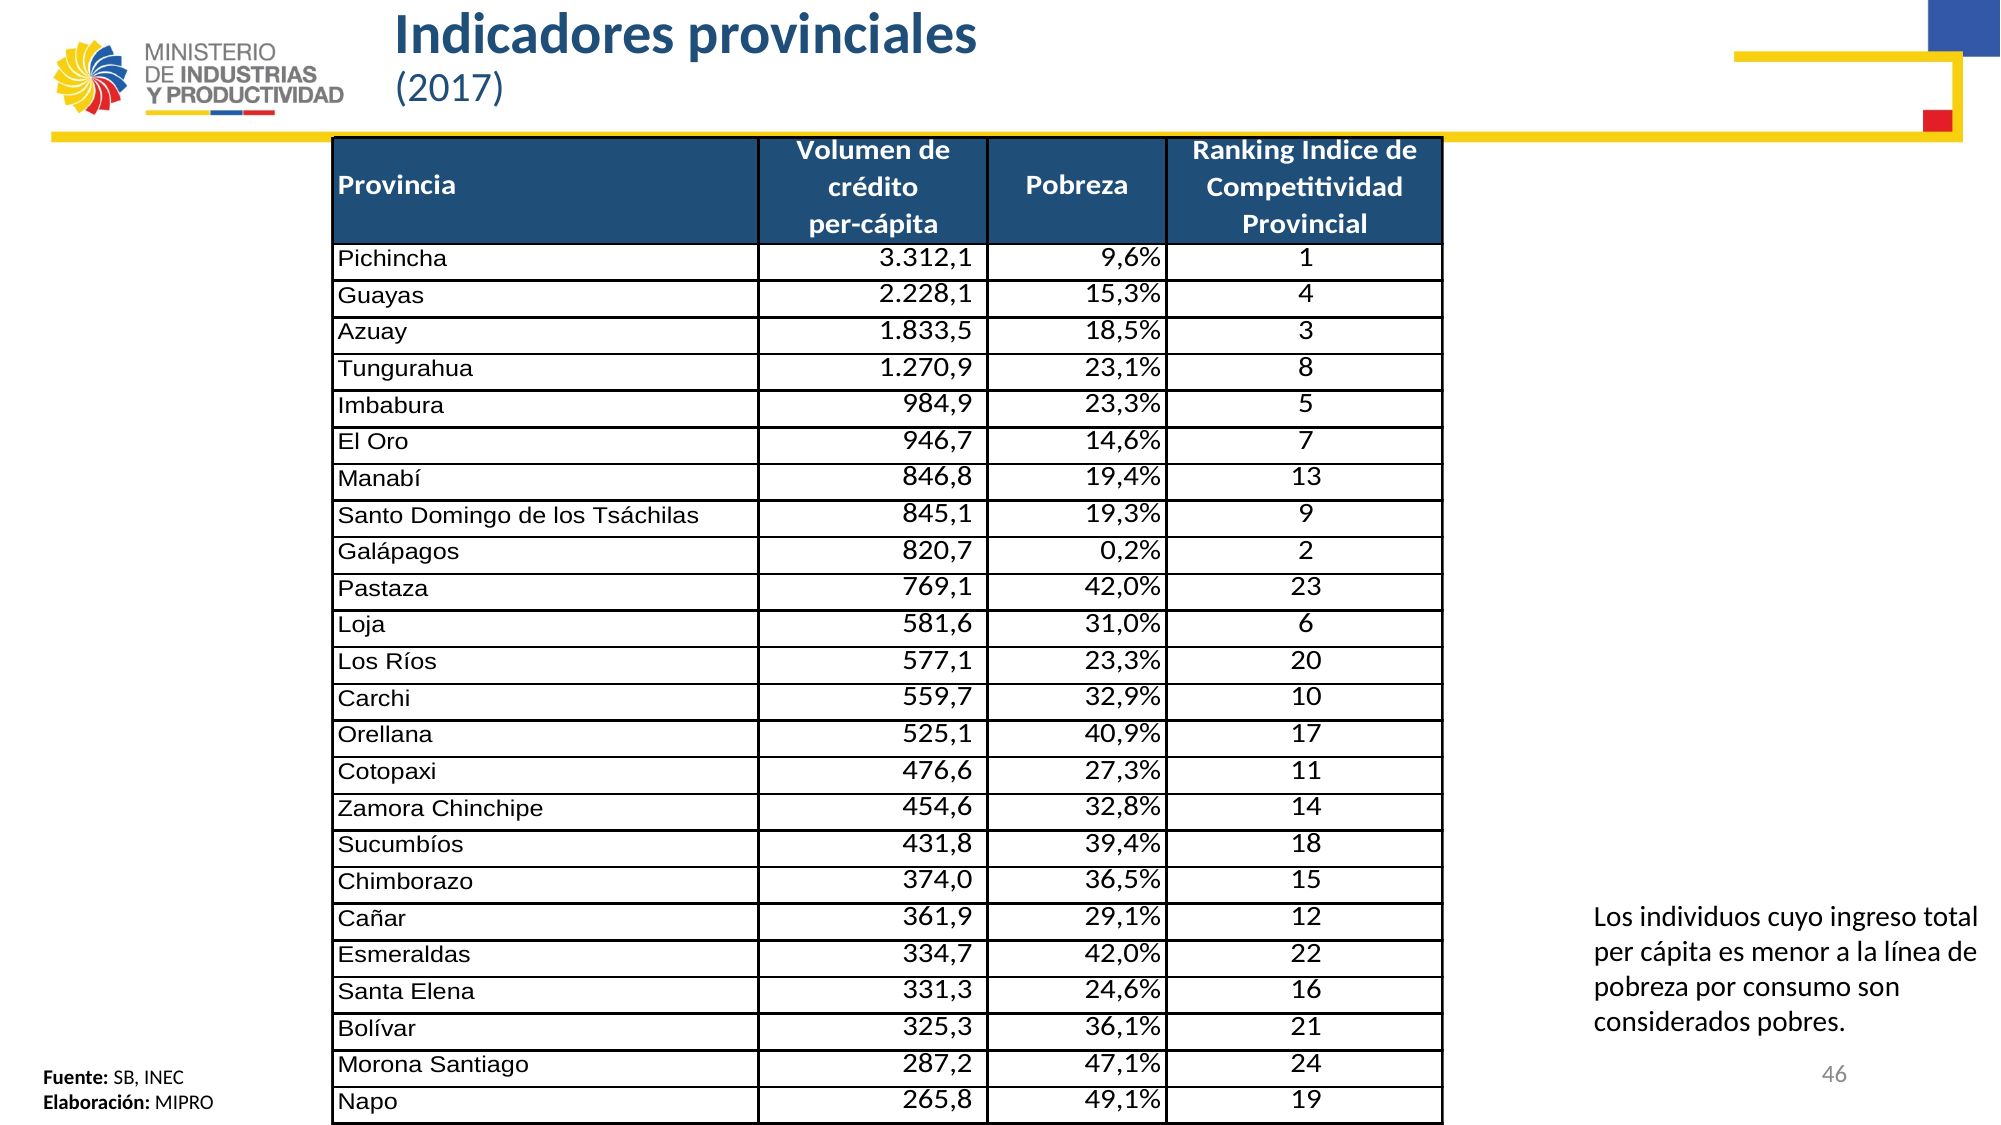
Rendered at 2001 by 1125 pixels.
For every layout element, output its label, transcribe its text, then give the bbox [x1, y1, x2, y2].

picture [0, 0, 2000, 1125]
text_box Los individuos cuyo ingreso total per cápita es menor a la línea de pobreza por consumo son considerados pobres. [1579, 890, 2000, 1045]
text_box Fuente: SB, INEC Elaboración: MIPRO [28, 1056, 331, 1121]
slide_number 46 [1444, 1042, 1863, 1103]
